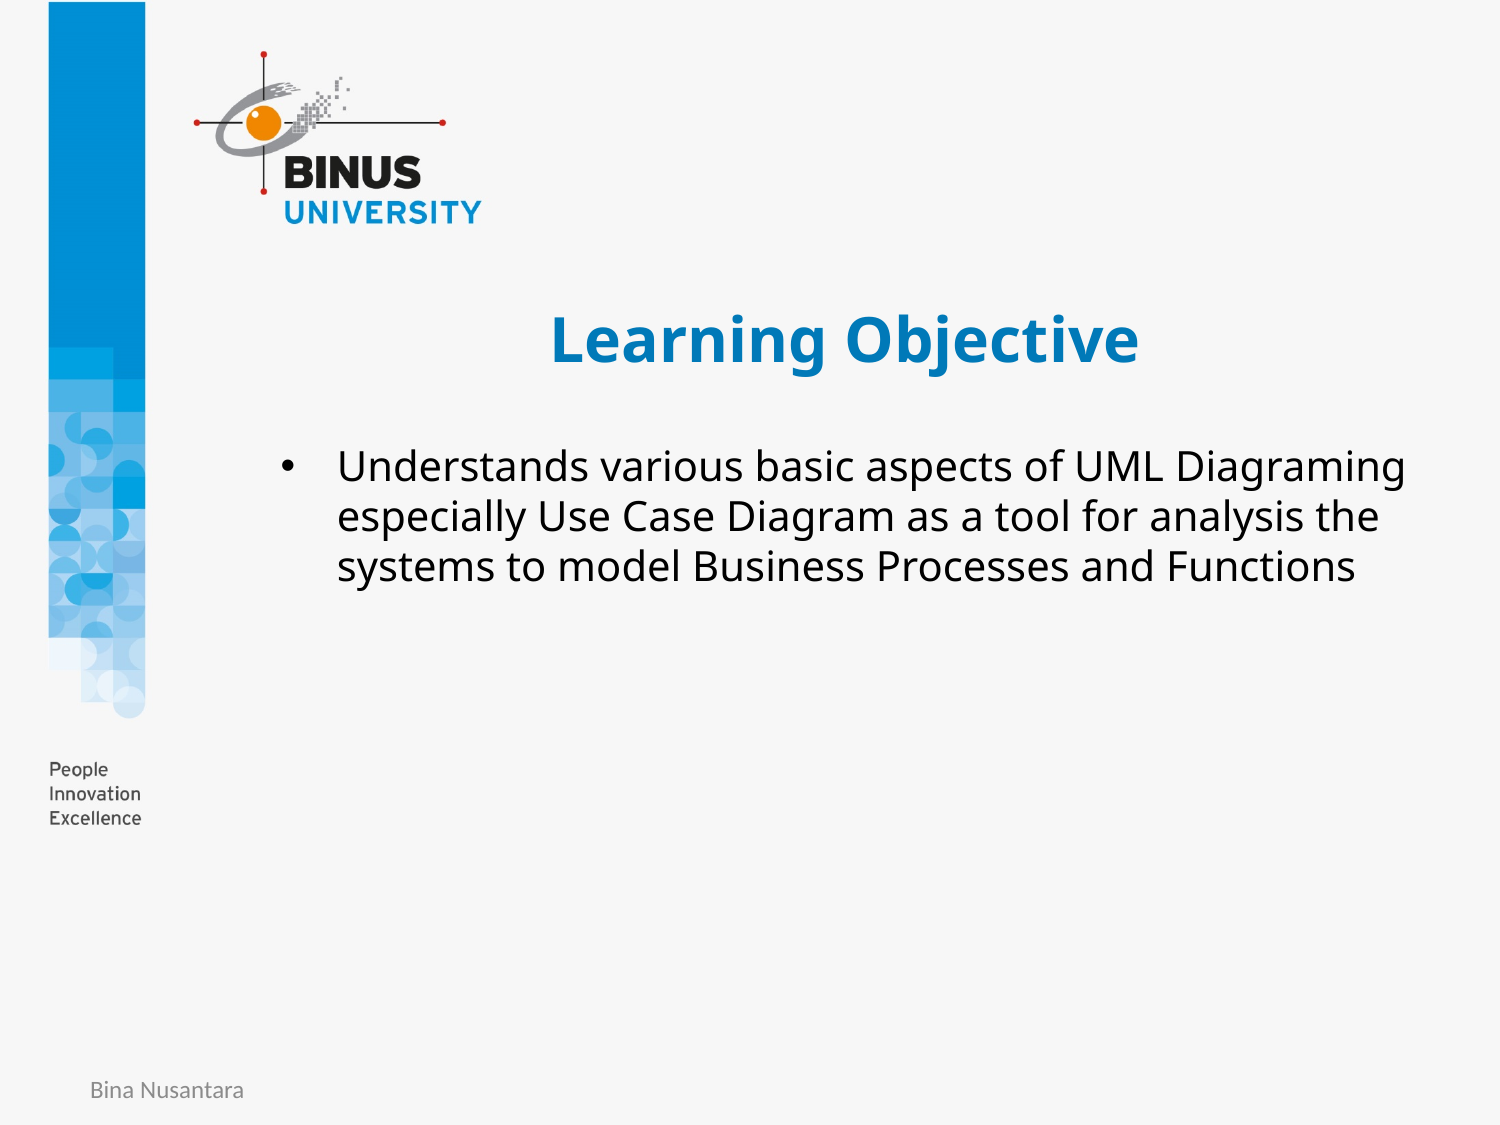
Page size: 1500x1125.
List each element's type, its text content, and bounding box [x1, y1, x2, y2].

slide_number Bina Nusantara [75, 1058, 425, 1119]
list Understands various basic aspects of UML Diagraming especially Use Case Diagram as a tool for analysis the systems to model Business Processes and Functions [265, 432, 1425, 1005]
title Learning Objective [265, 243, 1425, 431]
picture [0, 0, 1500, 845]
